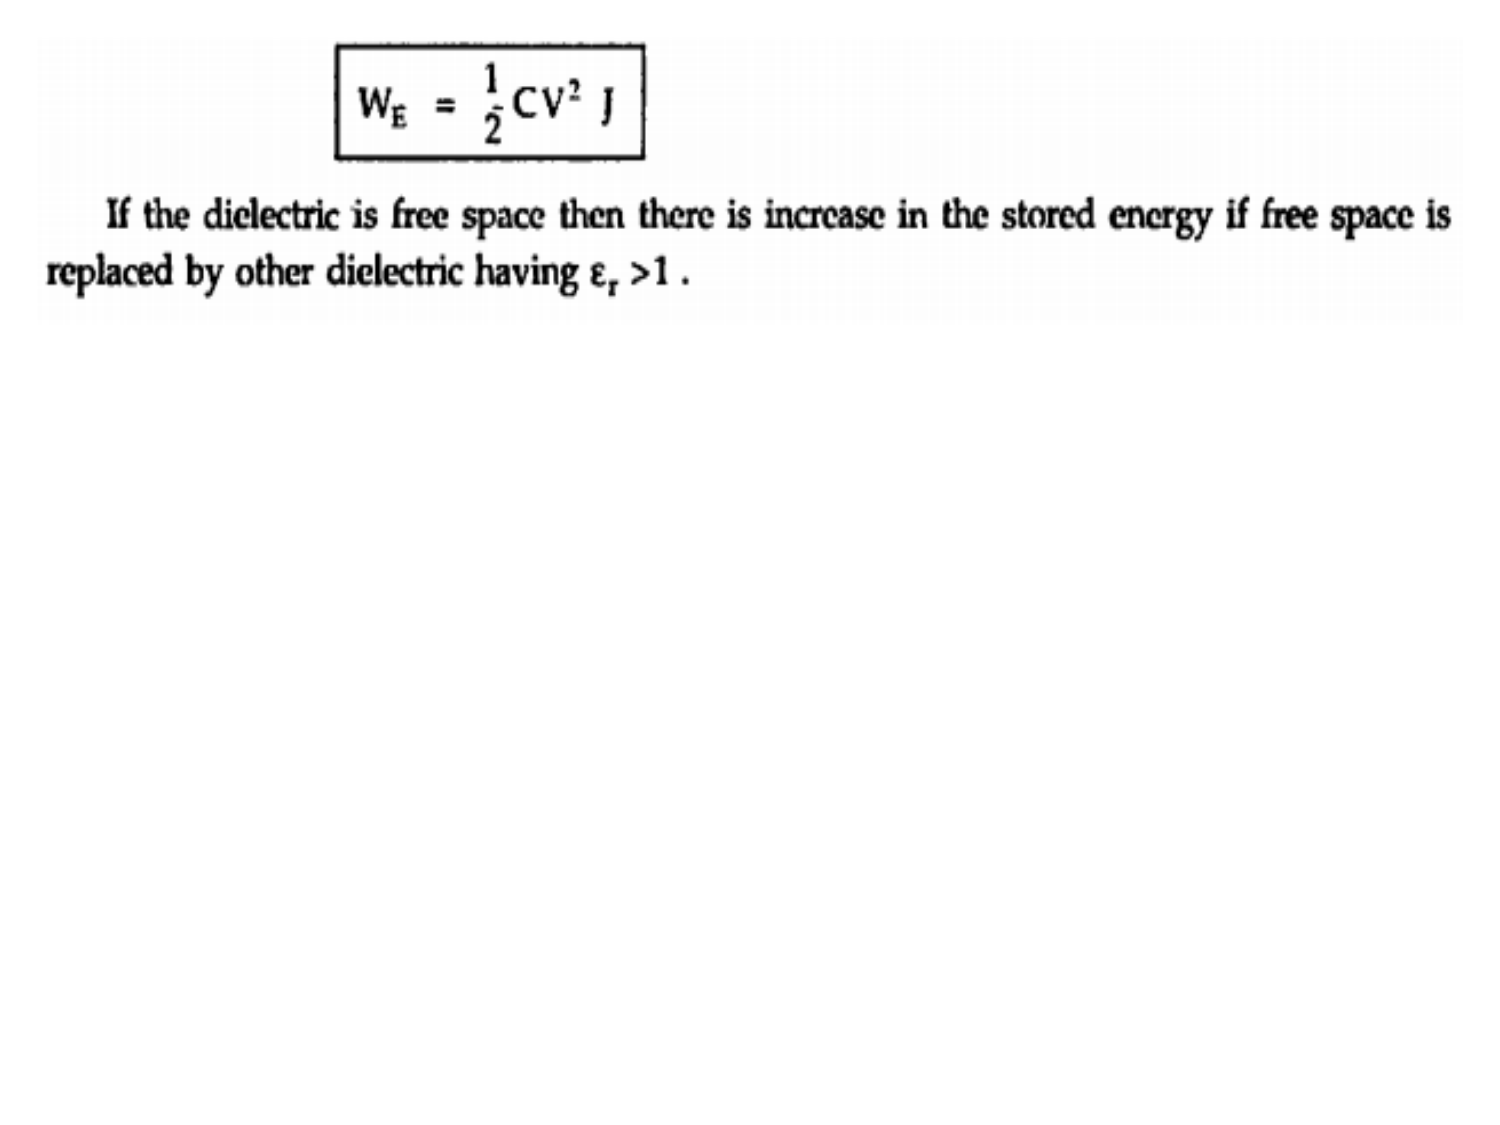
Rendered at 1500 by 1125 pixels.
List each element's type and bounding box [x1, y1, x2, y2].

list [37, 37, 1463, 326]
